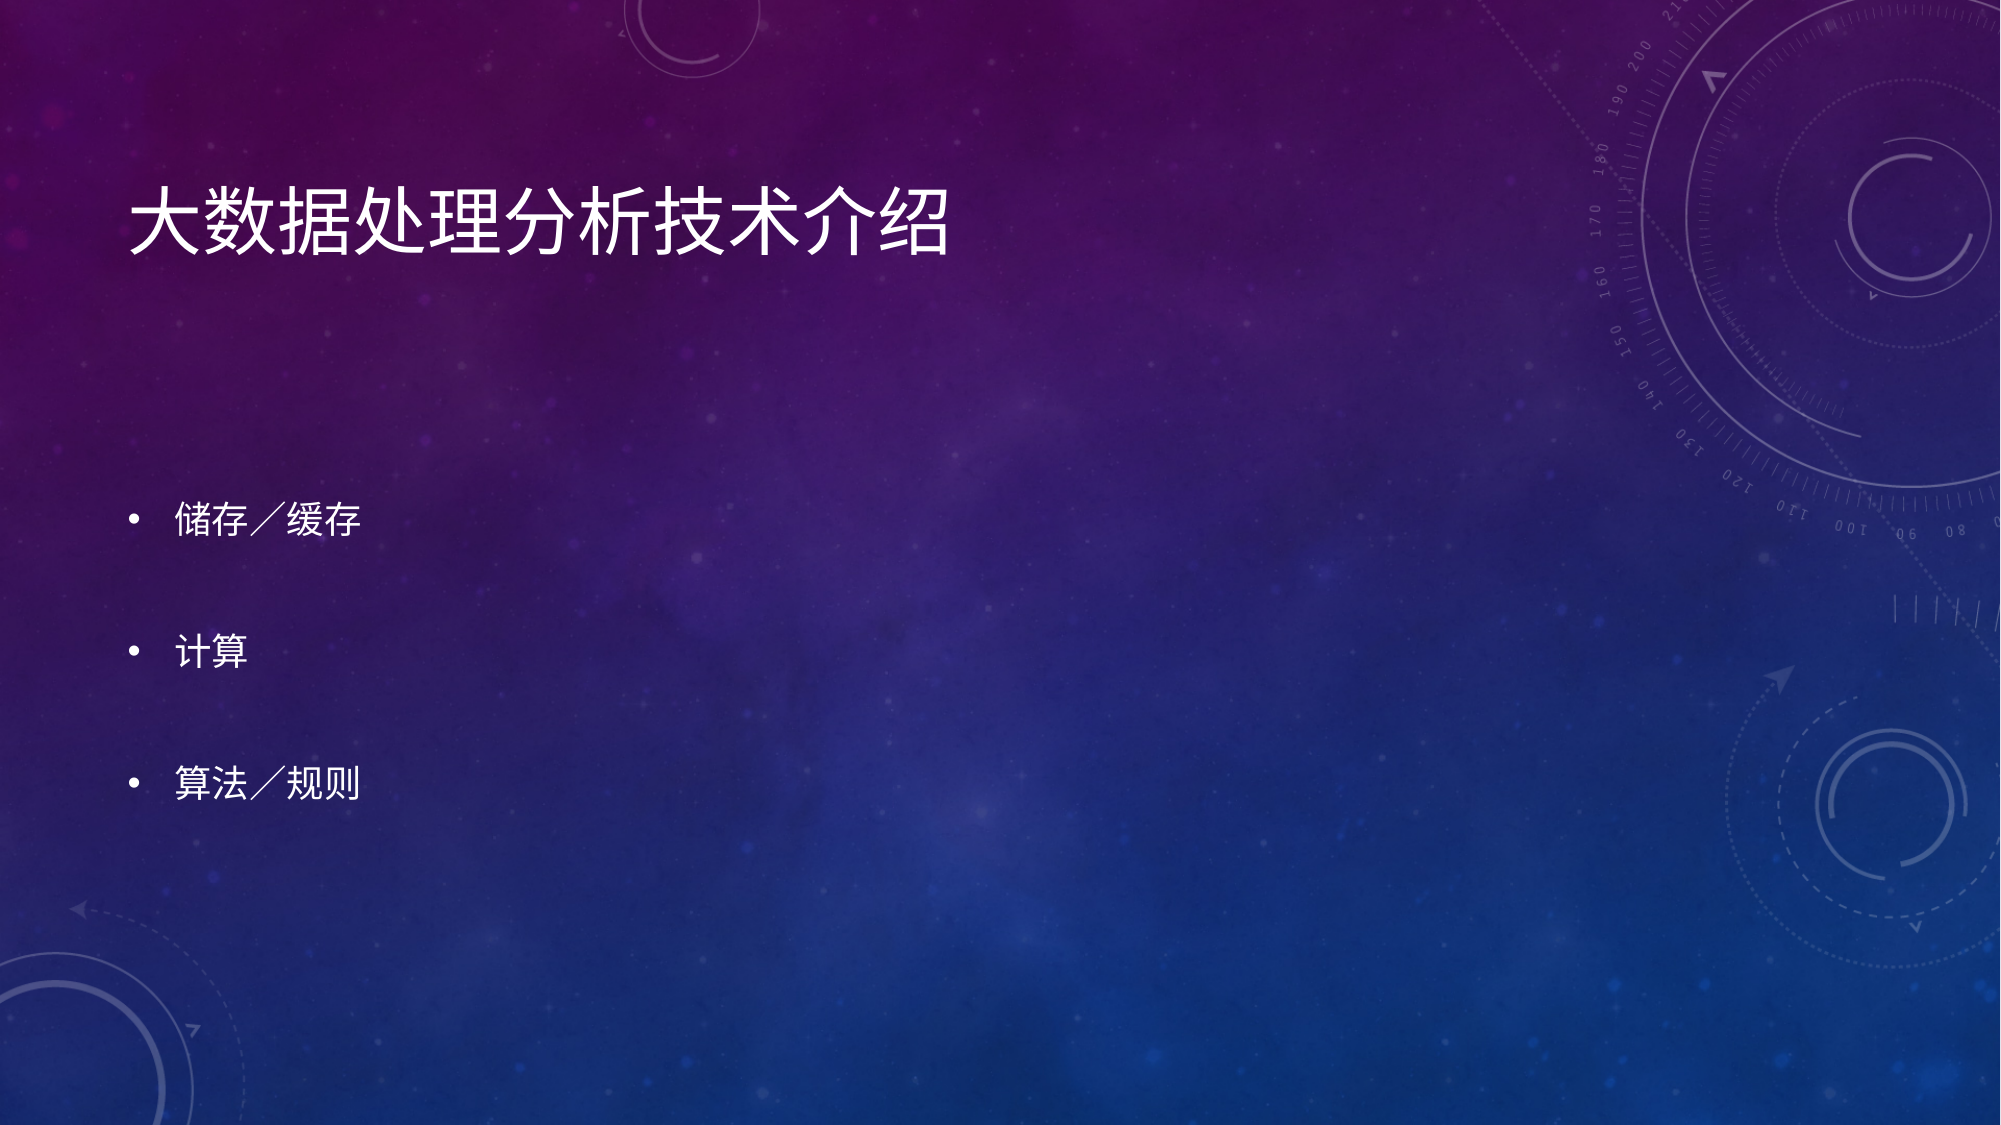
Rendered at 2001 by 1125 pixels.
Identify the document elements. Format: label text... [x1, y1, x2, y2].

title 大数据处理分析技术介绍 [112, 99, 1775, 339]
picture [0, 0, 2001, 1125]
list 储存／缓存 计算 算法／规则 [112, 351, 1775, 950]
